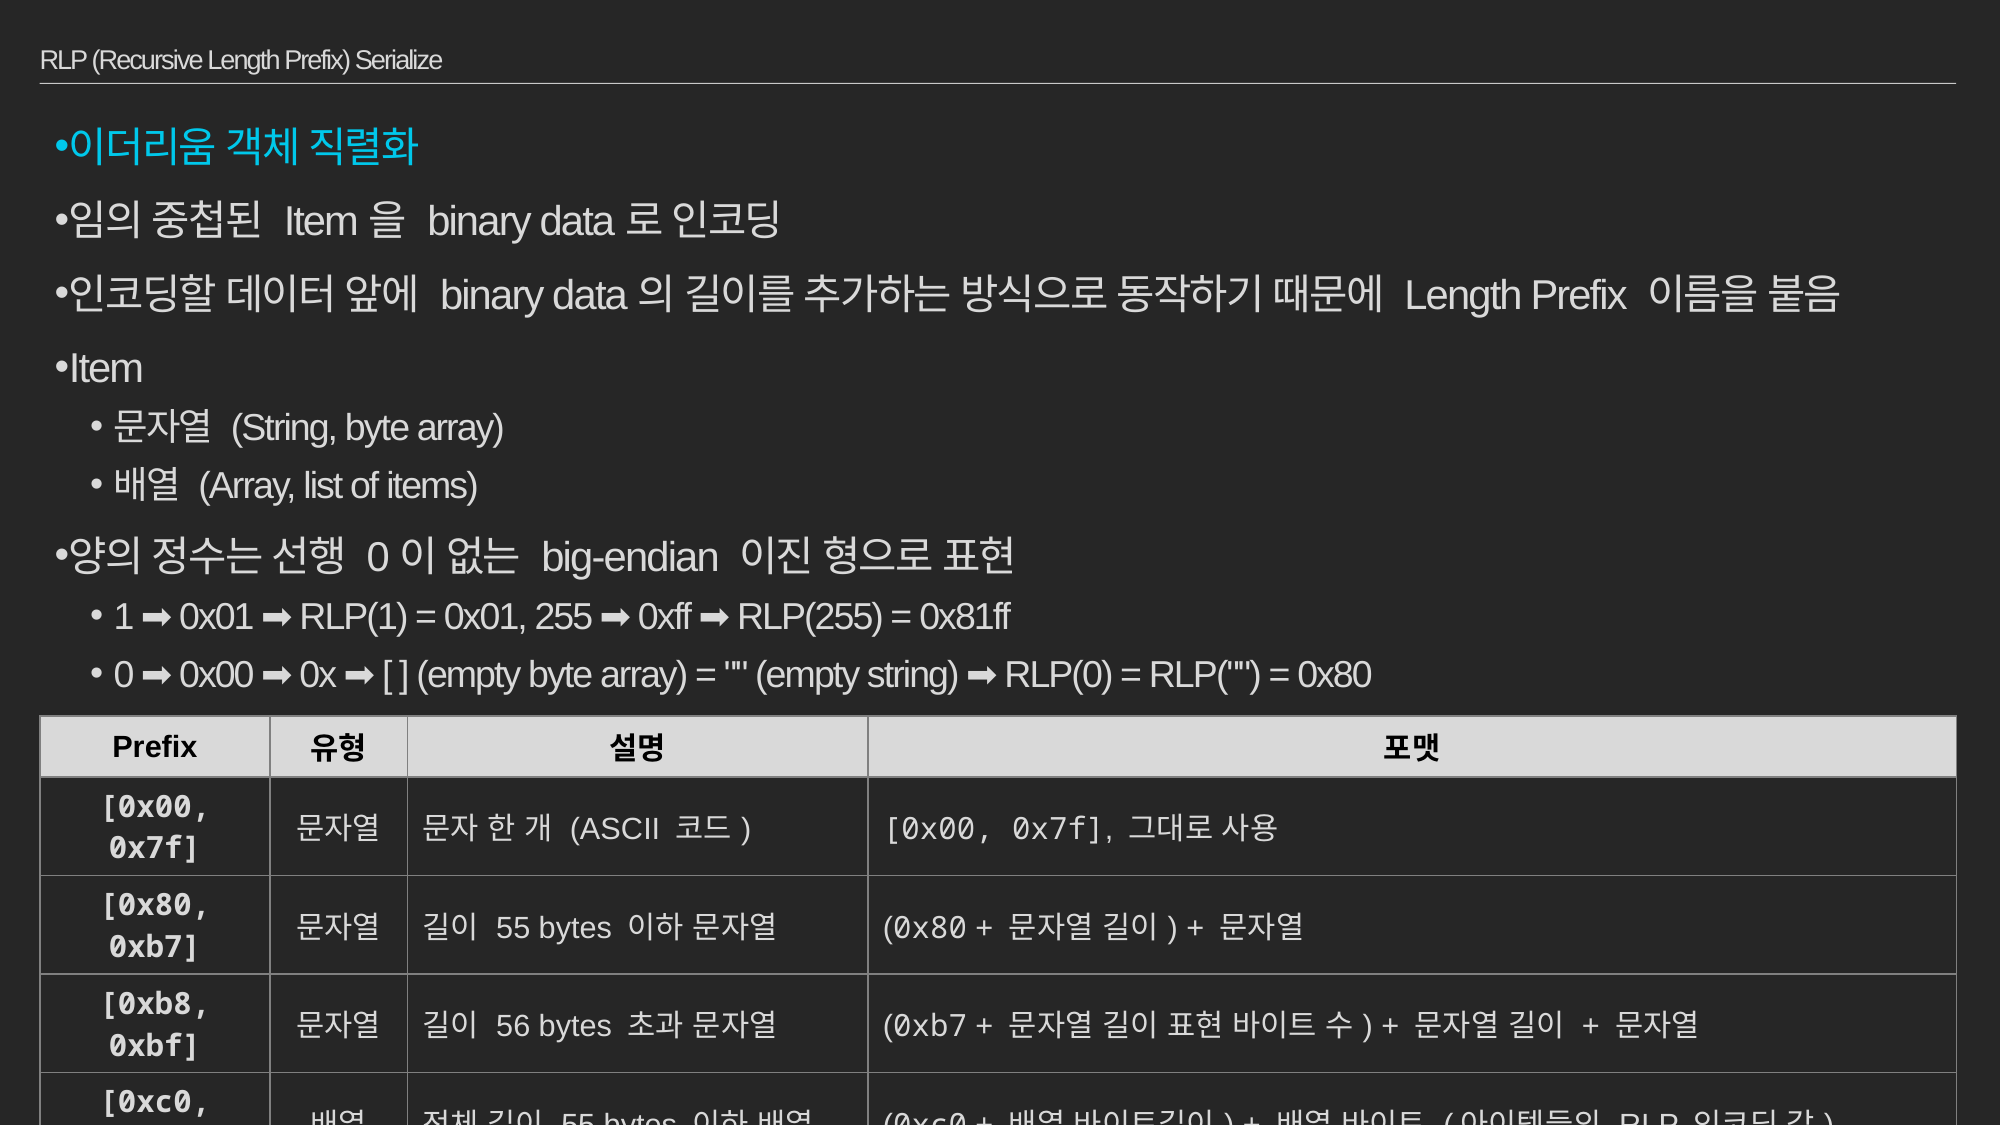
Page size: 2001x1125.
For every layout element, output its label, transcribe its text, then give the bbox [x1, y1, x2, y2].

table_cell 배열 [271, 1073, 407, 1125]
table_cell [0xb8, 0xbf] [41, 975, 269, 1072]
list 이더리움 객체 직렬화 임의 중첩된 Item을 binary data로 인코딩 인코딩할 데이터 앞에 binary data의 길이를 추가하는 방식으로 동작하기 때문에 Length Prefix 이름을 붙음 Item 문자열 (String, byte array) 배열 (Array, list of items) 양의 정수는 선행 0이 없는 big-endian 이진 형으로 표현 1 ➡ 0x01 ➡ RLP(1) = 0x01, 255 ➡ 0xff ➡ RLP(255) = 0x81ff 0 ➡ 0x00 ➡ 0x ➡ [ ] (empty byte array) = "" (empty string) ➡ RLP(0) = RLP("") = 0x80 [39, 110, 1957, 715]
title RLP (Recursive Length Prefix) Serialize [39, 31, 1961, 84]
table_cell (0xb7 + 문자열 길이 표현 바이트 수) + 문자열 길이 + 문자열 [869, 975, 1956, 1072]
table_header 설명 [408, 717, 867, 776]
table_cell 문자열 [271, 778, 407, 875]
table_cell 길이 56 bytes 초과 문자열 [408, 975, 867, 1072]
table_cell 길이 55 bytes 이하 문자열 [408, 876, 867, 973]
table_cell [0x00, 0x7f], 그대로 사용 [869, 778, 1956, 875]
table_header 포맷 [869, 717, 1956, 776]
table_cell 전체 길이 55 bytes 이하 배열 [408, 1073, 867, 1125]
table_cell [0x80, 0xb7] [41, 876, 269, 973]
table_cell [0x00, 0x7f] [41, 778, 269, 875]
table_cell (0xc0 + 배열 바이트길이) + 배열 바이트 (아이템들의 RLP 인코딩 값) [869, 1073, 1956, 1125]
table_cell 문자열 [271, 876, 407, 973]
table_header 유형 [271, 717, 407, 776]
table_cell 문자열 [271, 975, 407, 1072]
table_cell 문자 한 개 (ASCII 코드) [408, 778, 867, 875]
table_cell [0xc0, 0xf7] [41, 1073, 269, 1125]
table_cell (0x80 + 문자열 길이) + 문자열 [869, 876, 1956, 973]
table_header Prefix [41, 717, 269, 776]
